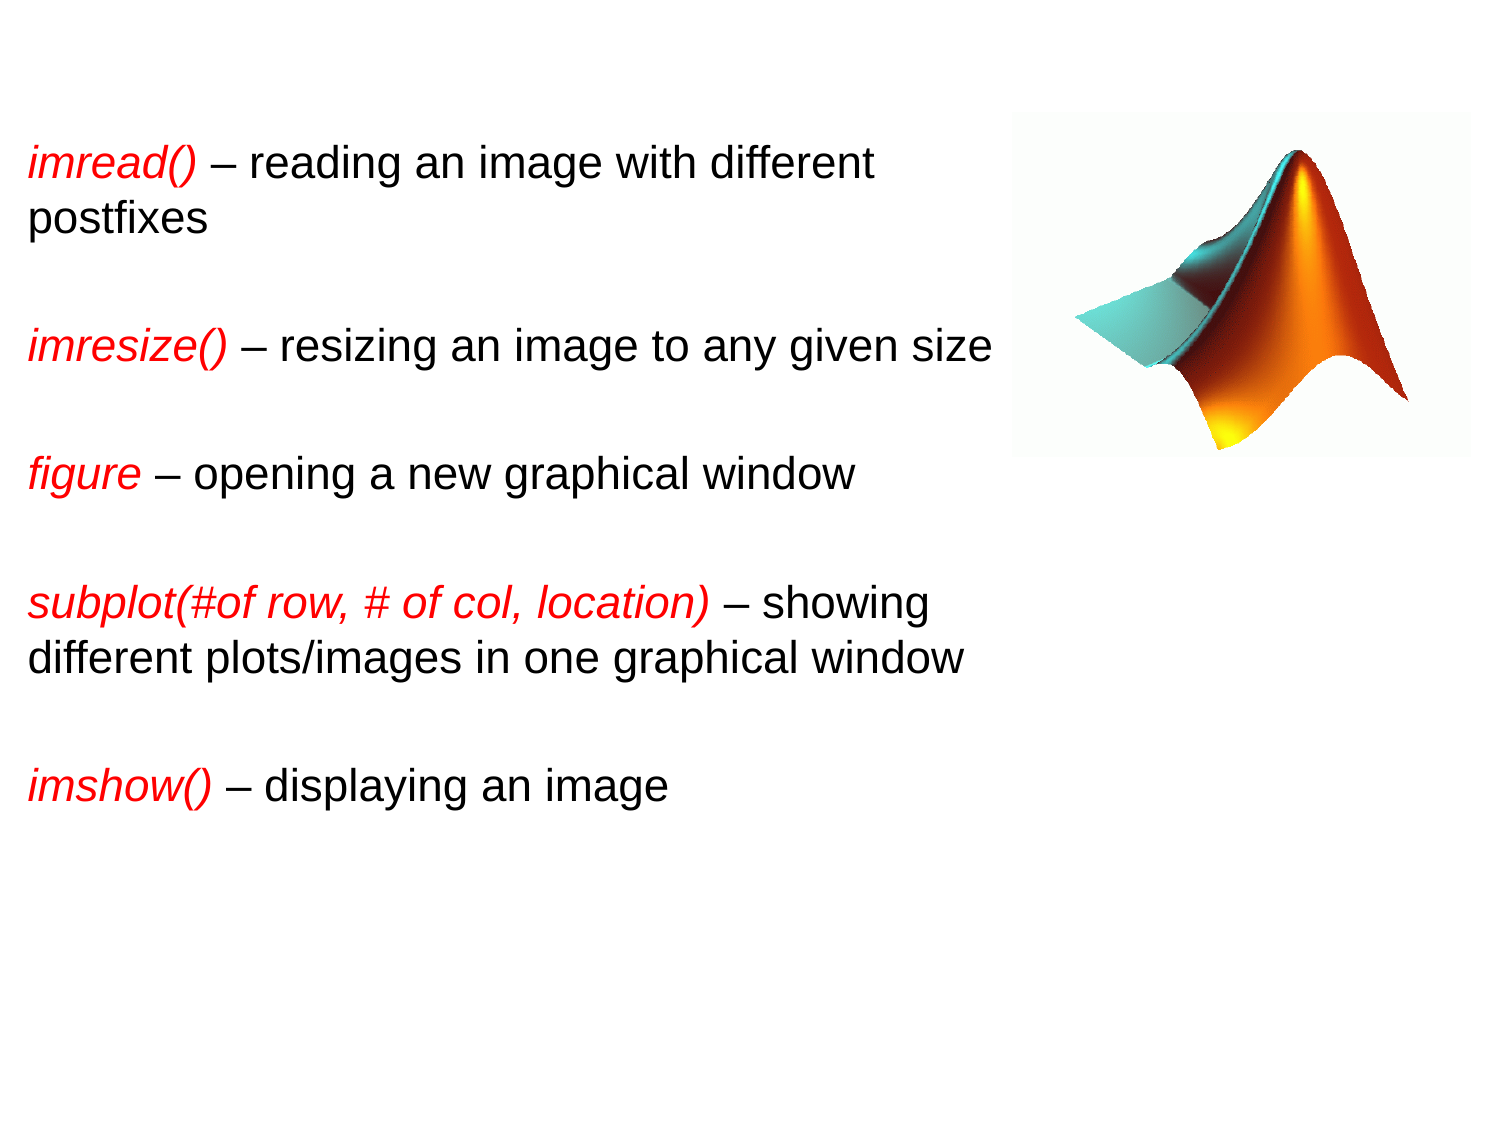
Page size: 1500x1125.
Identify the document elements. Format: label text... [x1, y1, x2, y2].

list imread() – reading an image with different postfixes imresize() – resizing an image to any given size figure – opening a new graphical window subplot(#of row, # of col, location) – showing different plots/images in one graphical window imshow() – displaying an image [12, 125, 1013, 868]
picture [1012, 112, 1472, 457]
